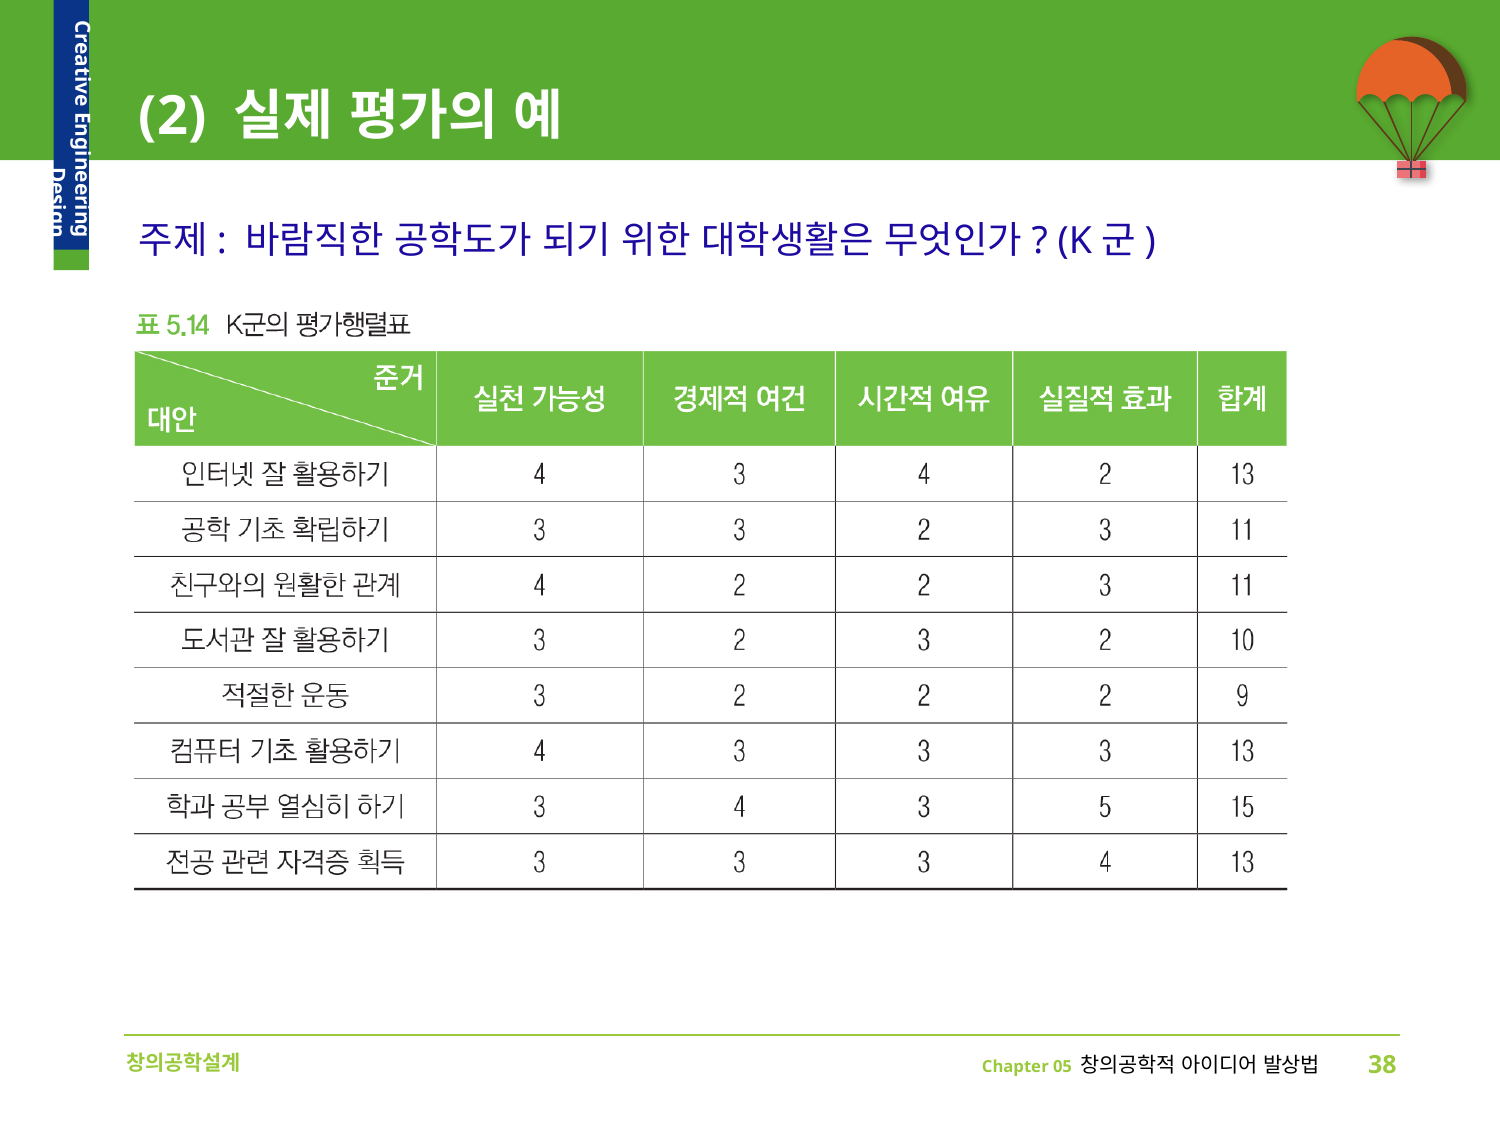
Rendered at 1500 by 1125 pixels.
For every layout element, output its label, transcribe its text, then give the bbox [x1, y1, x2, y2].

list 주제: 바람직한 공학도가 되기 위한 대학생활은 무엇인가? (K군) [123, 208, 1400, 799]
title (2) 실제 평가의 예 [123, 66, 1400, 159]
picture [111, 290, 1318, 922]
